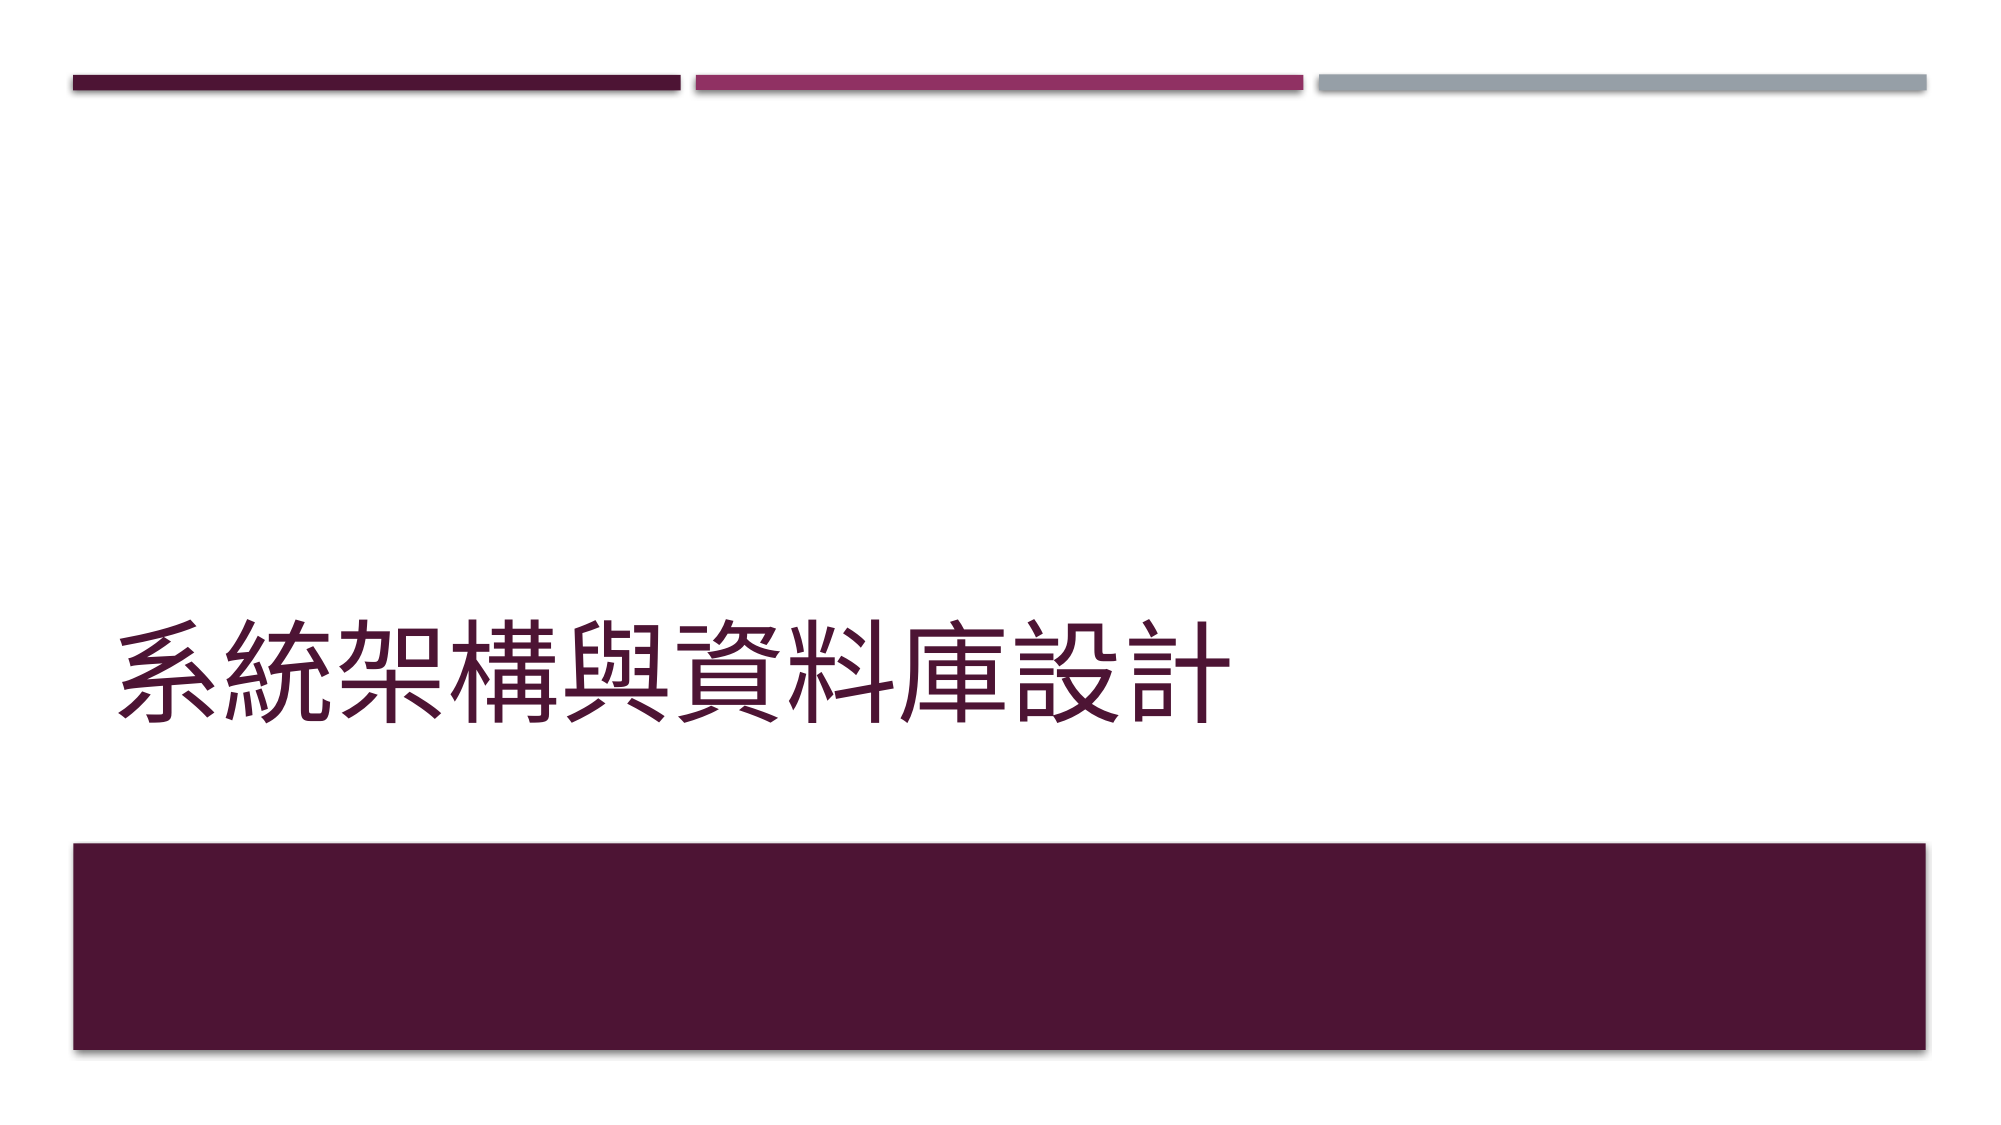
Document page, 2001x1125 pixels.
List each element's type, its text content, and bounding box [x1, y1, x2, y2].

title 系統架構與資料庫設計 [95, 499, 1905, 745]
